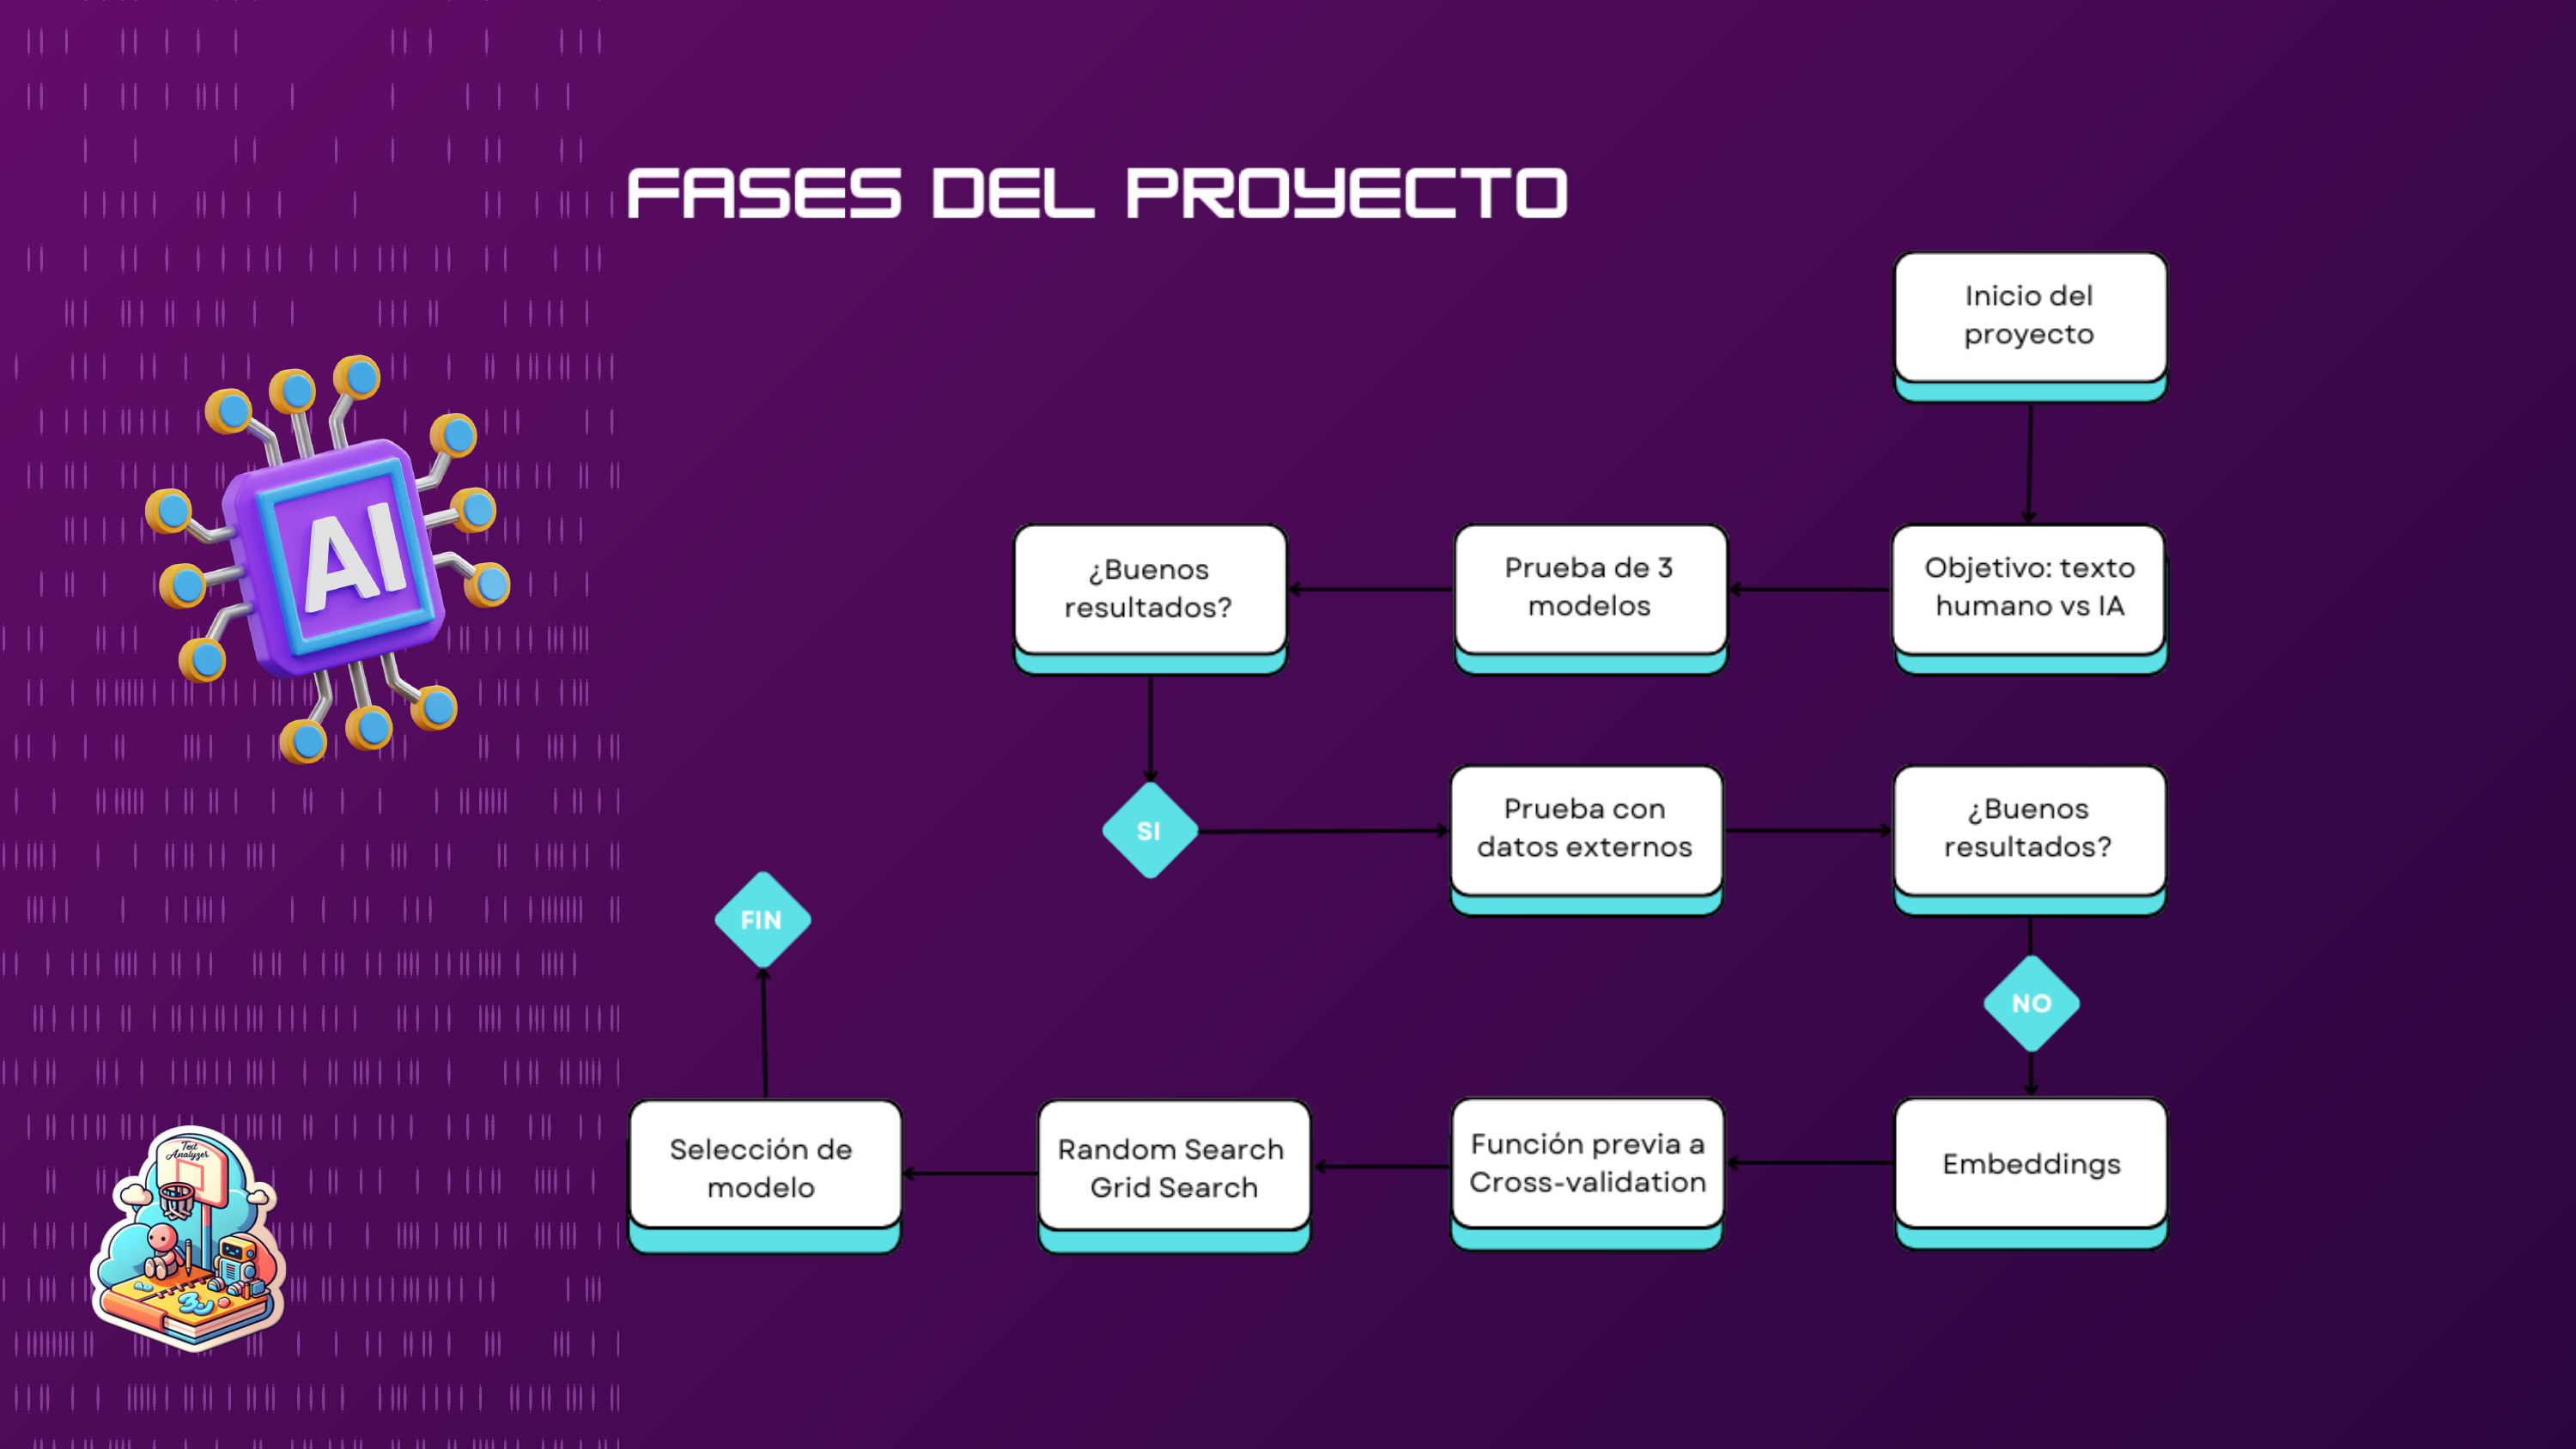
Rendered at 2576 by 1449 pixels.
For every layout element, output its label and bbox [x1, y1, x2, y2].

text_box [144, 355, 467, 765]
text_box [89, 1125, 287, 1353]
text_box [467, 76, 2323, 1373]
text_box [0, 0, 620, 1449]
